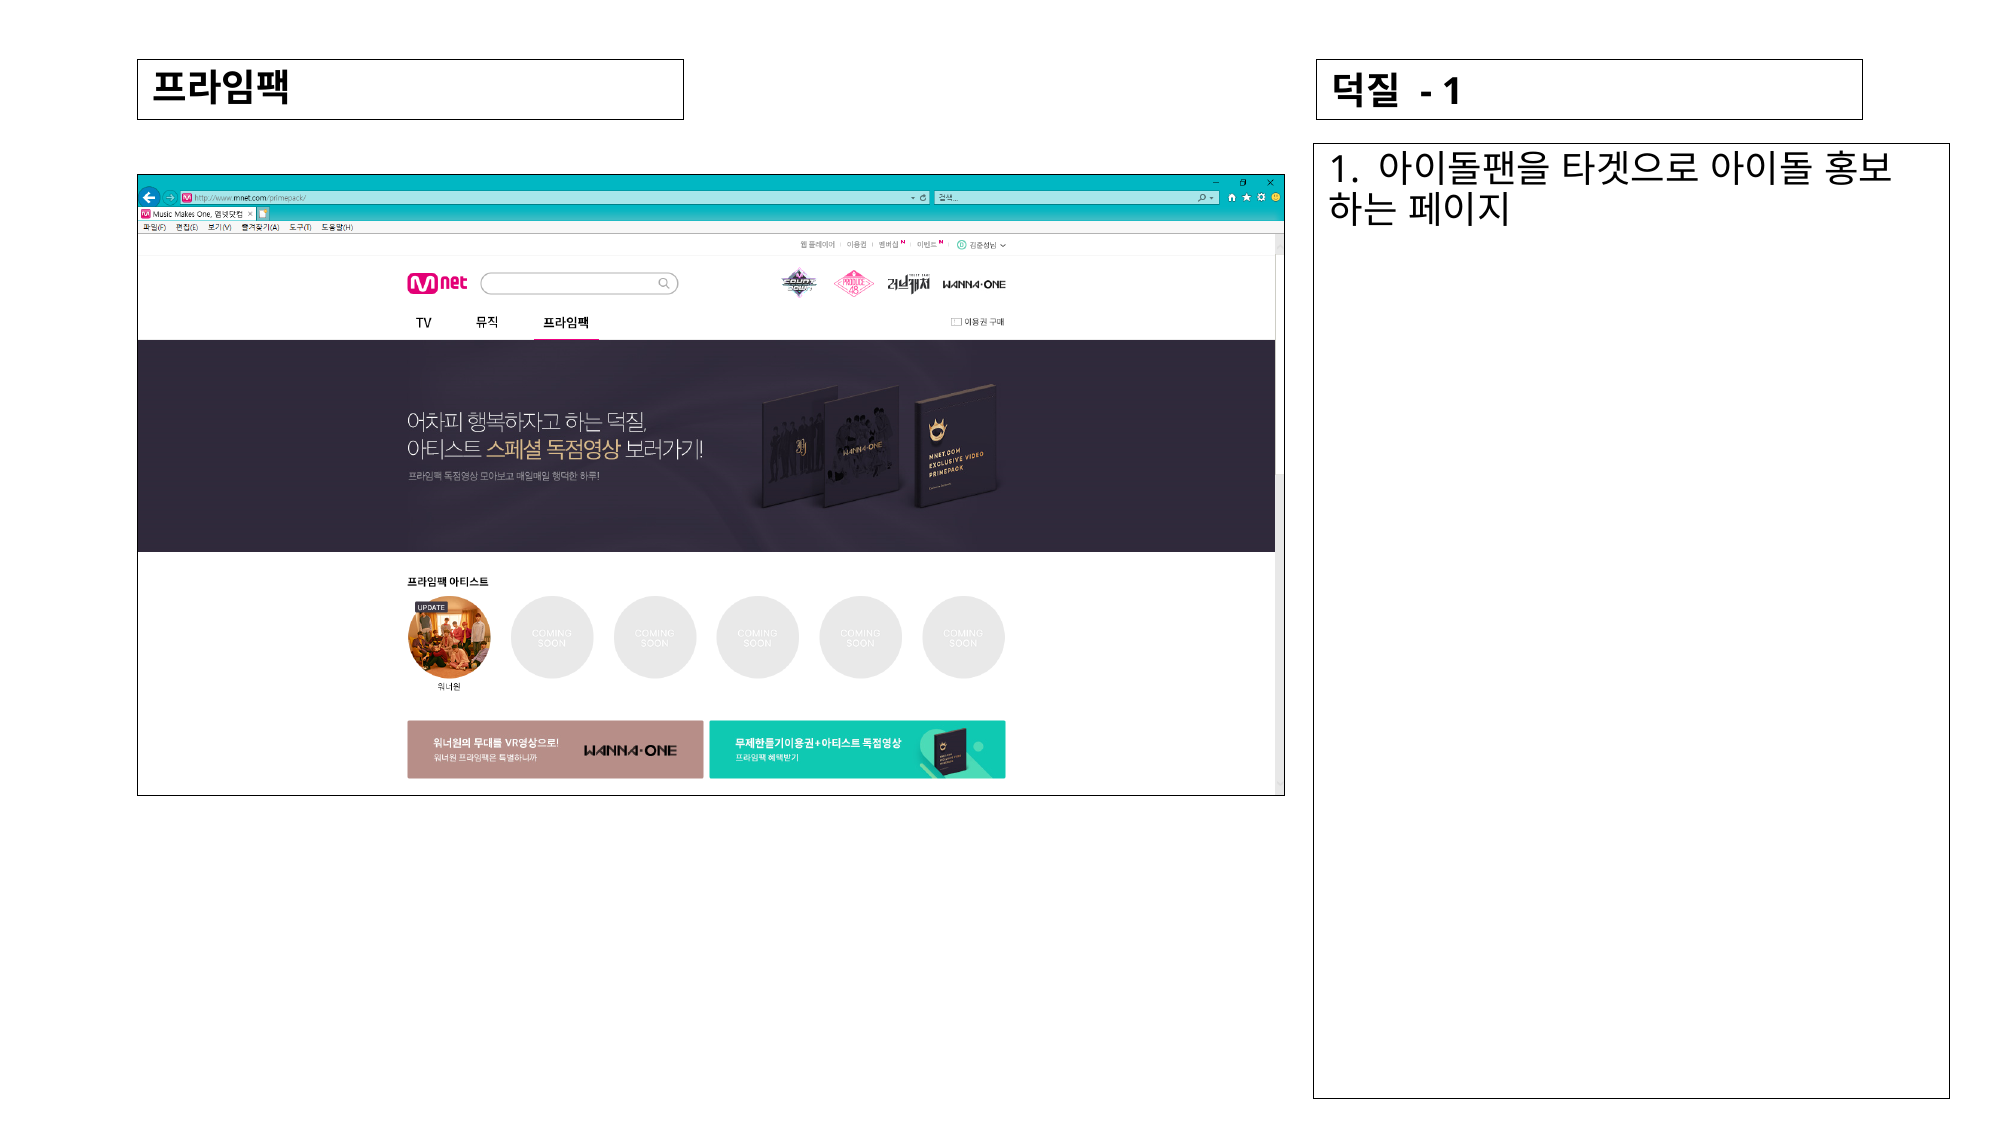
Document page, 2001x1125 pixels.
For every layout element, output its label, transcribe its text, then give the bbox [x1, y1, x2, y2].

list 덕질 - 1 [1316, 59, 1863, 120]
list 1. 아이돌팬을 타겟으로 아이돌 홍보 하는 페이지 [1313, 143, 1950, 1099]
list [137, 174, 1285, 796]
title 프라임팩 [137, 59, 684, 120]
